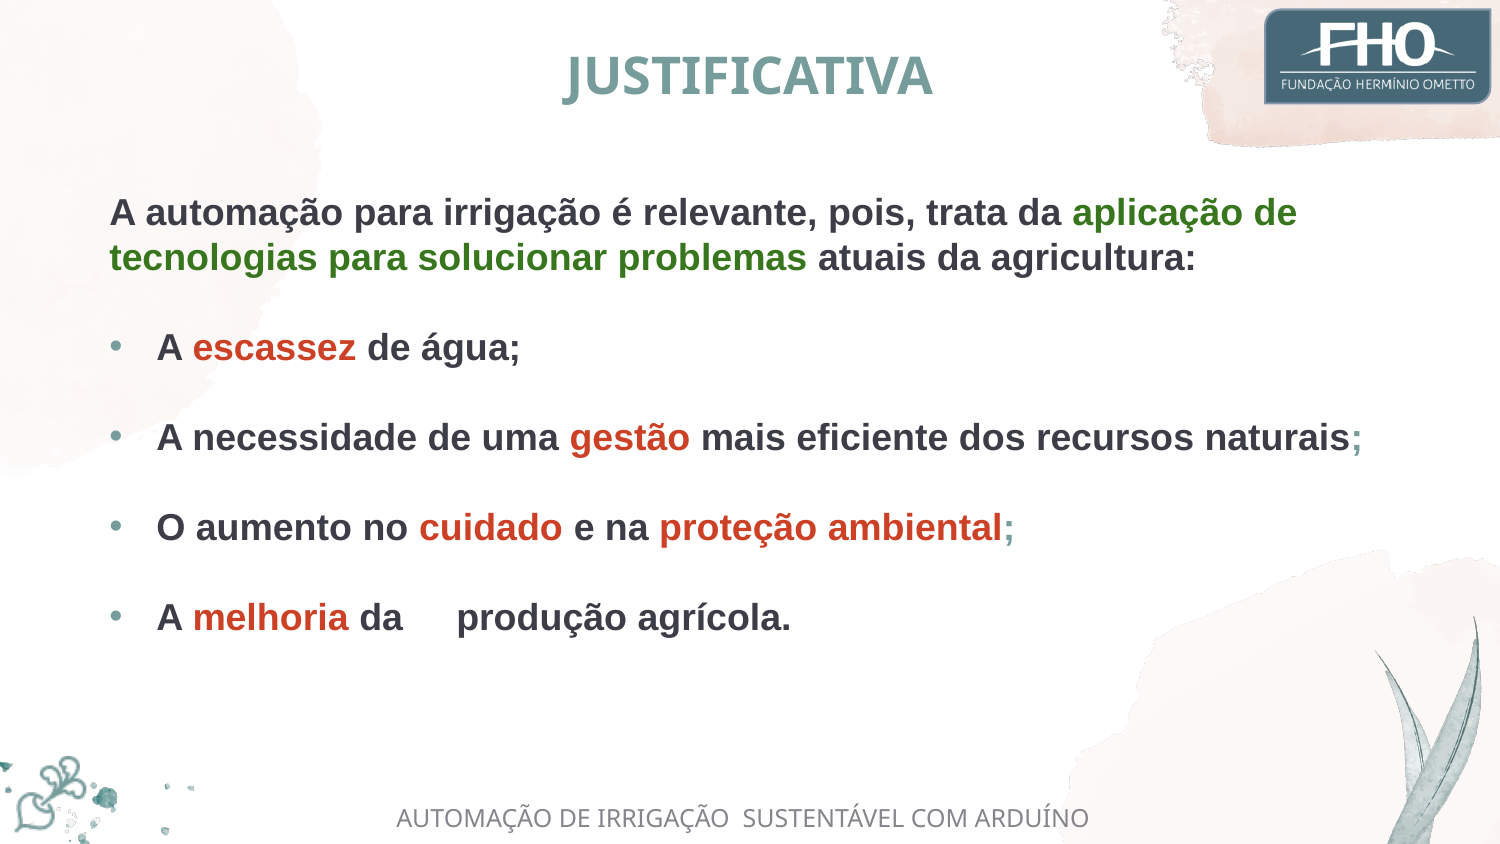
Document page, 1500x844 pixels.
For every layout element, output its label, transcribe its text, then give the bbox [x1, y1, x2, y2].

text_box AUTOMAÇÃO DE IRRIGAÇÃO SUSTENTÁVEL COM ARDUÍNO [381, 787, 1119, 844]
text_box A automação para irrigação é relevante, pois, trata da aplicação de tecnologias para solucionar problemas atuais da agricultura: A escassez de água; A necessidade de uma gestão mais eficiente dos recursos naturais; O aumento no cuidado e na proteção ambiental; A melhoria da produção agrícola. [94, 173, 1406, 654]
title JUSTIFICATIVA [272, 42, 1139, 119]
picture [1260, 592, 1500, 844]
picture [0, 707, 314, 844]
picture [1141, 0, 1500, 173]
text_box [1264, 9, 1491, 104]
